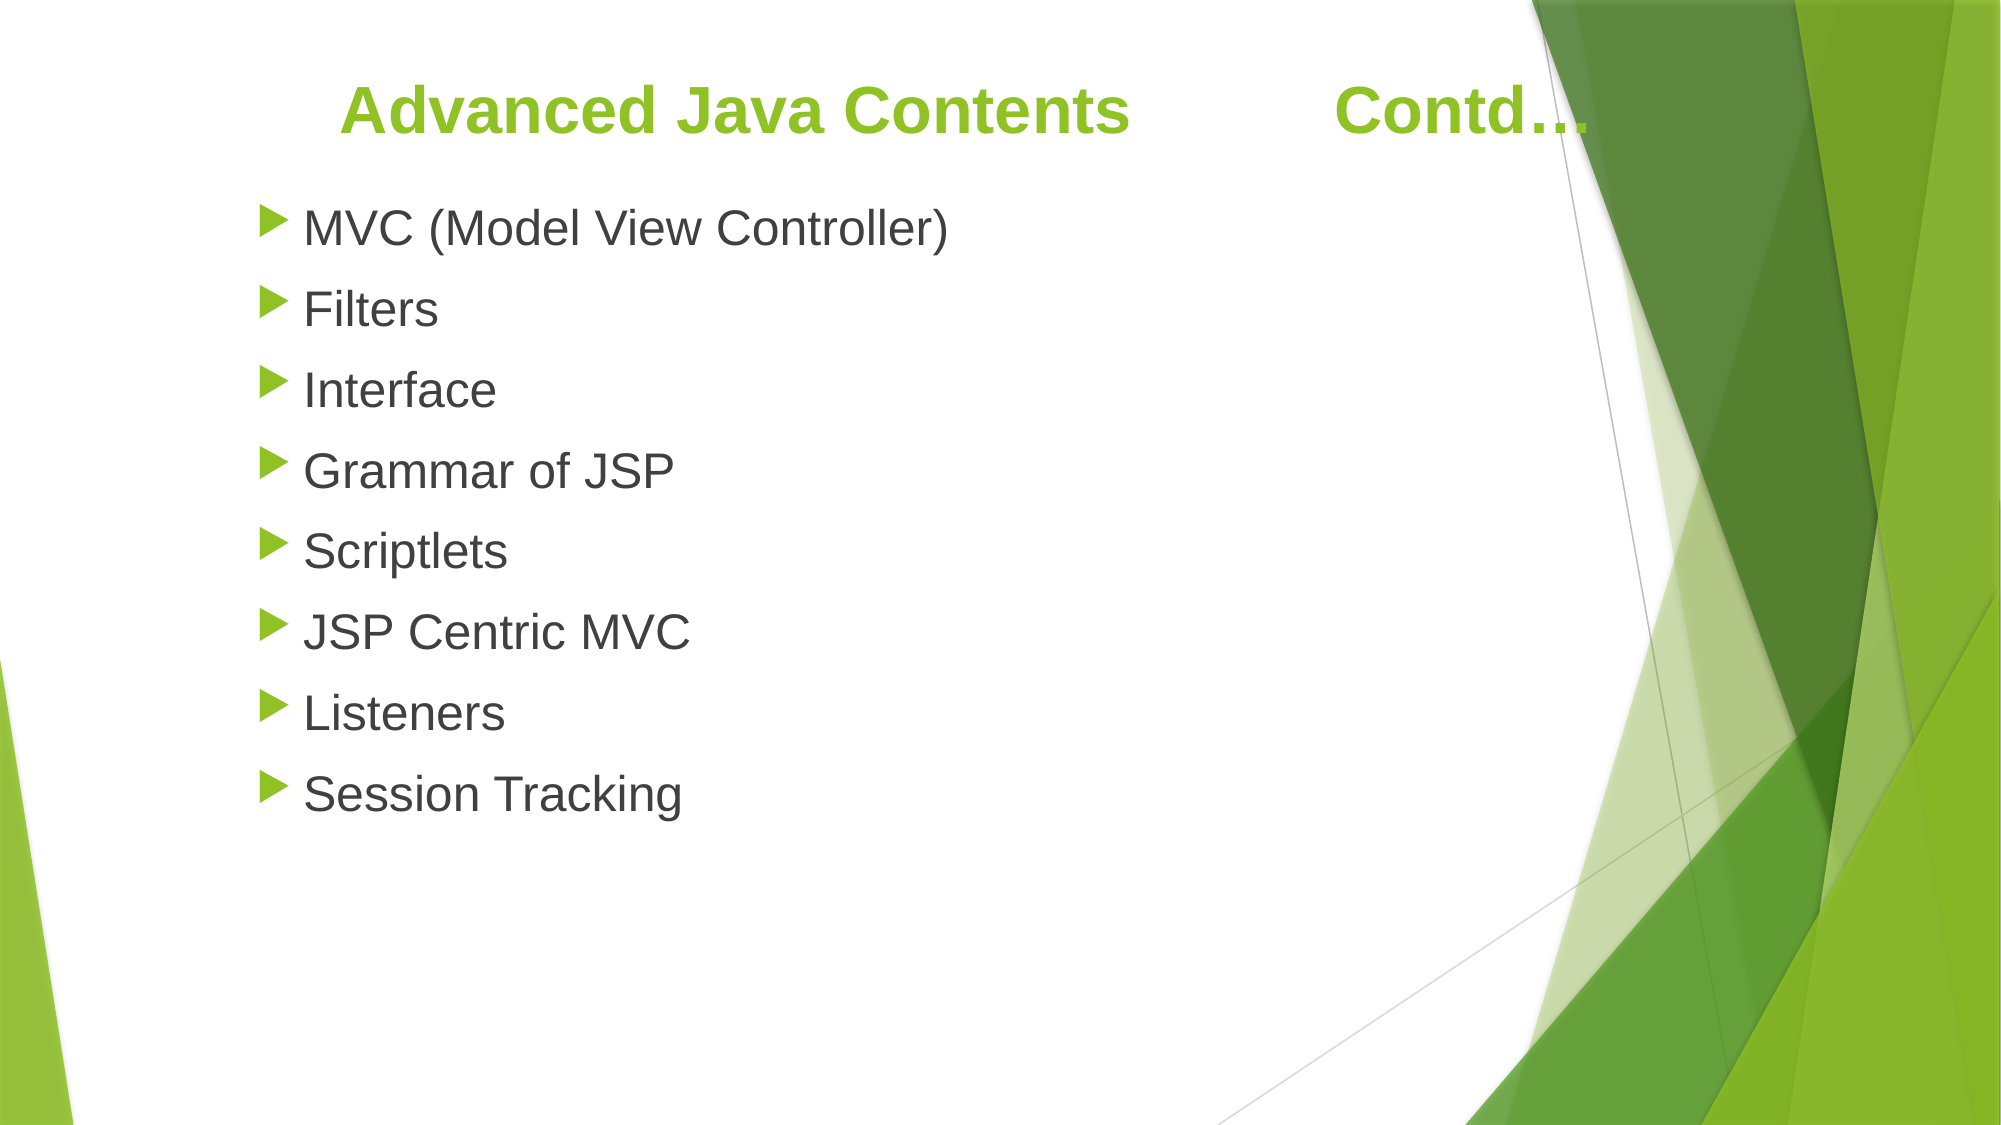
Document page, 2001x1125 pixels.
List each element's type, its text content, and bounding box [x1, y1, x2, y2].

title Advanced Java Contents Contd… [324, 59, 1652, 175]
list MVC (Model View Controller) Filters Interface Grammar of JSP Scriptlets JSP Centric MVC Listeners Session Tracking [166, 188, 1517, 886]
